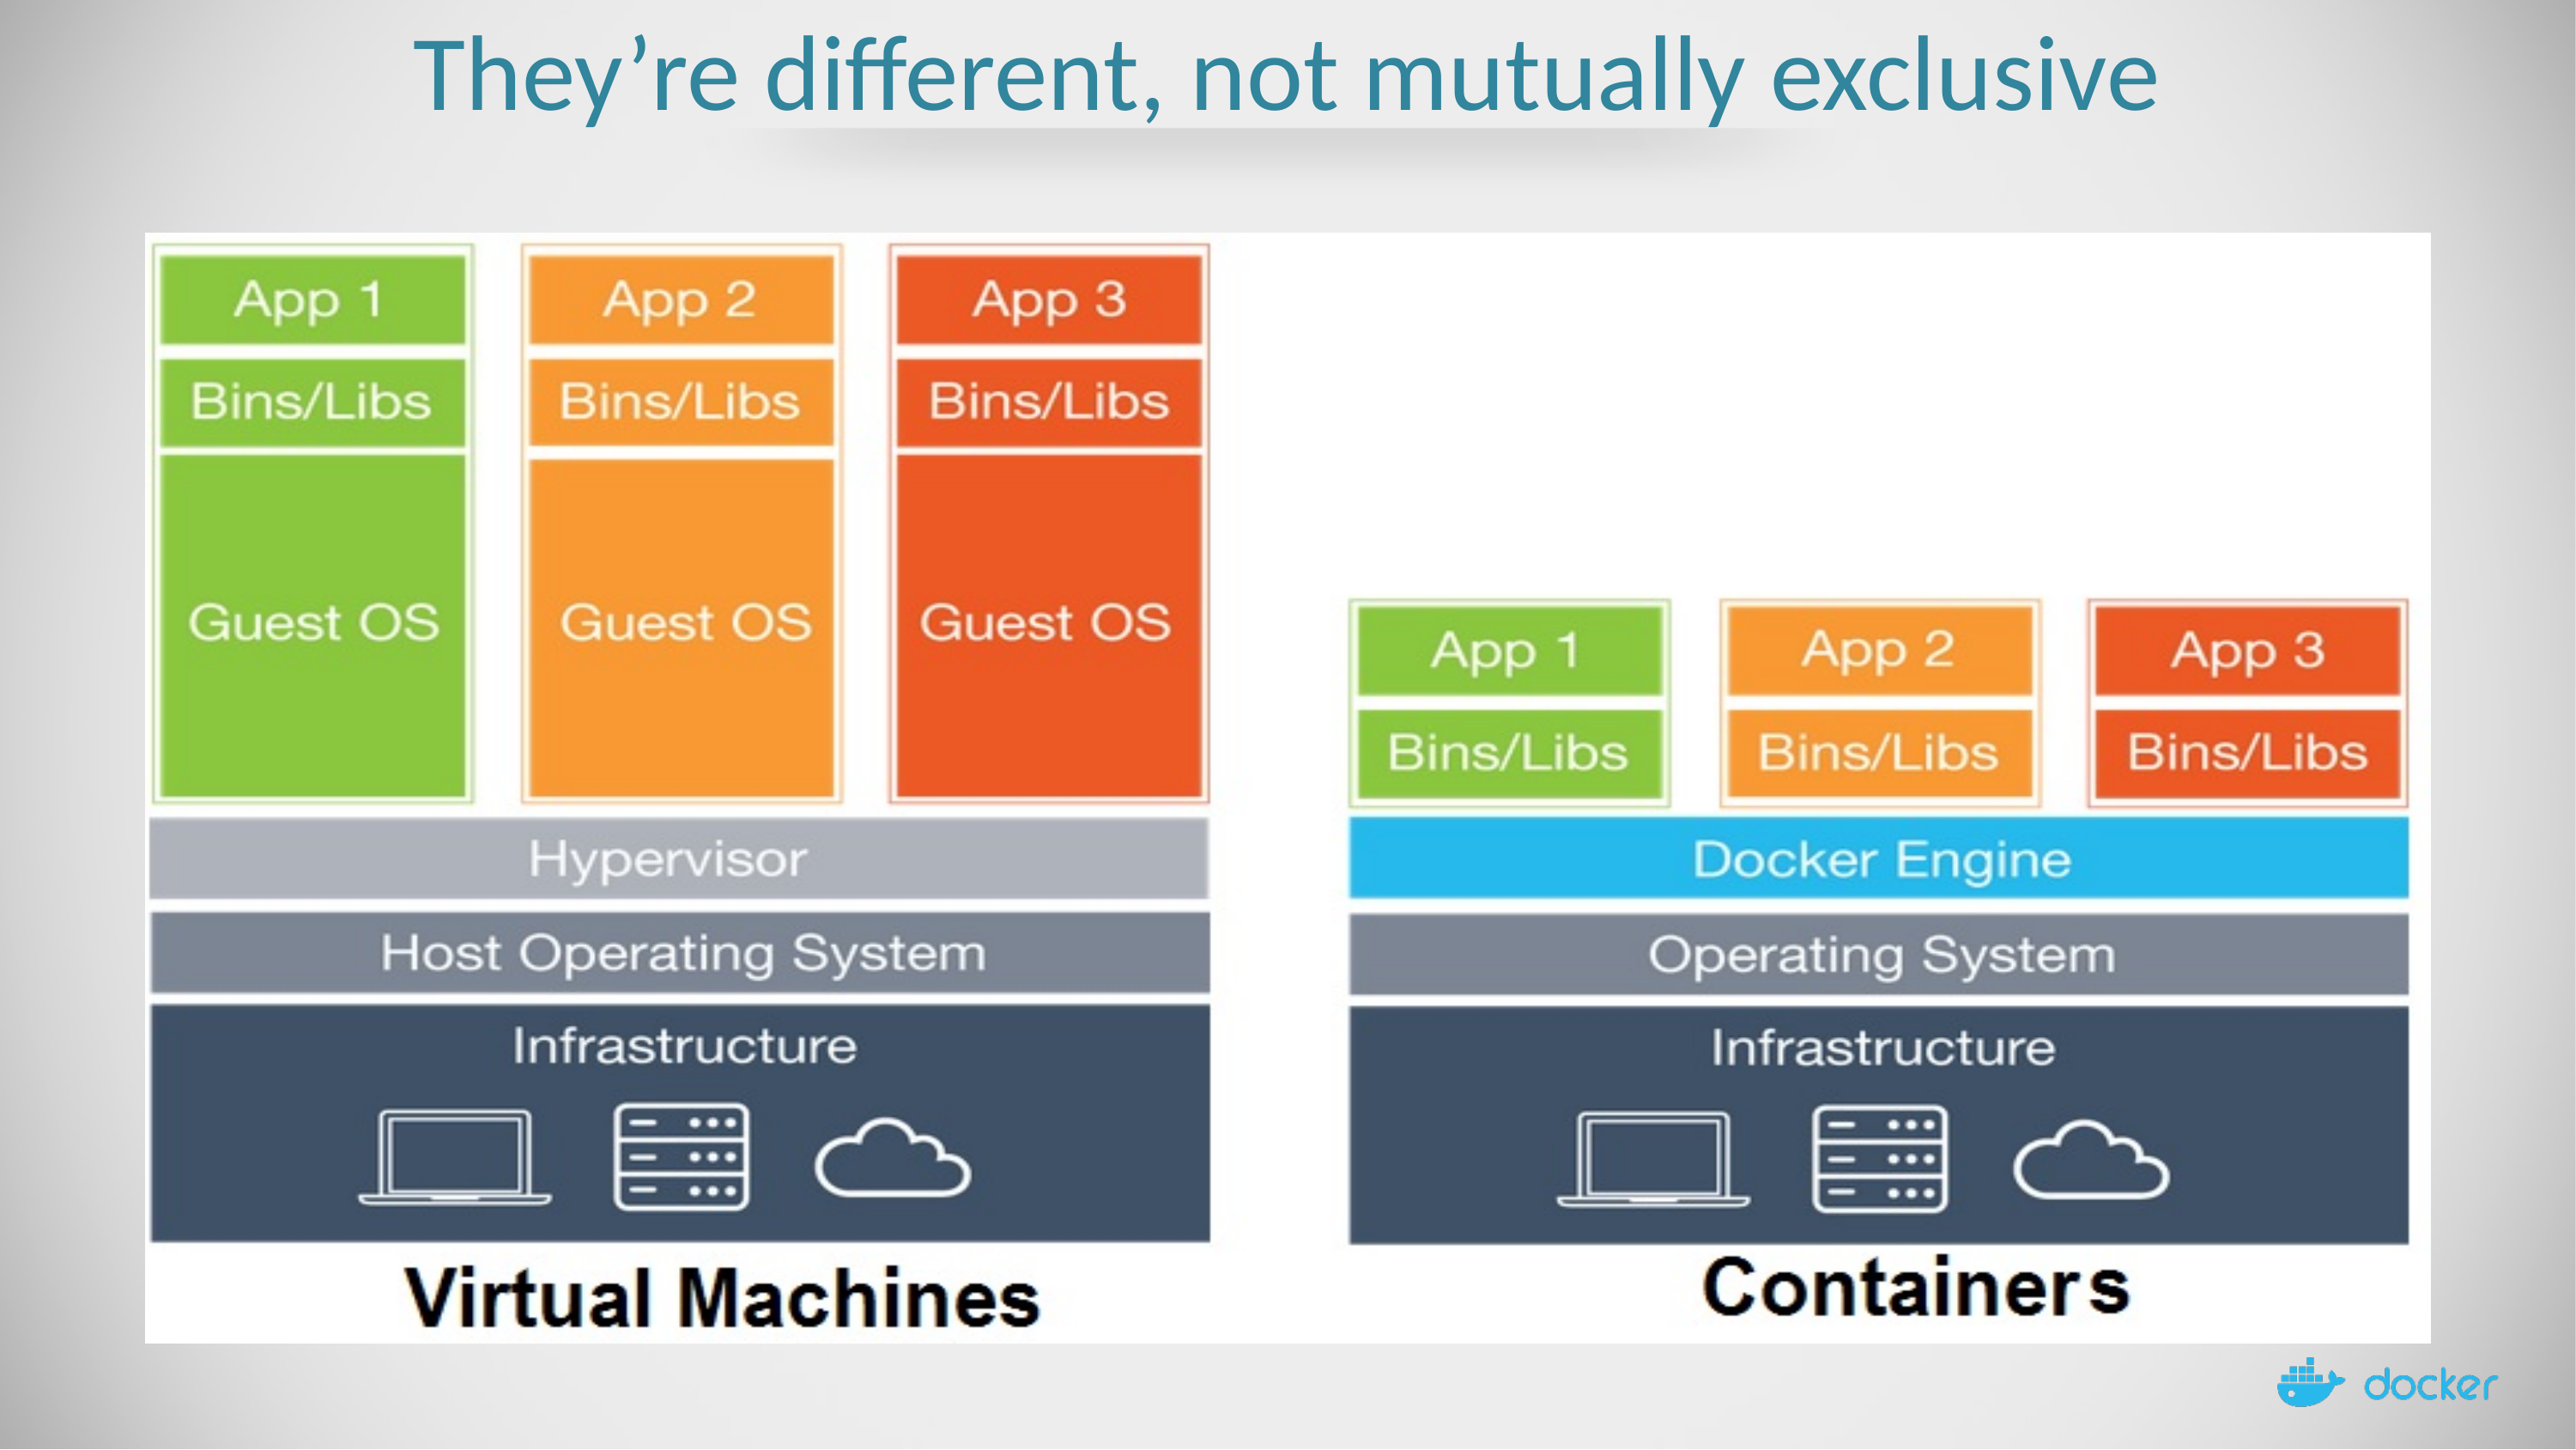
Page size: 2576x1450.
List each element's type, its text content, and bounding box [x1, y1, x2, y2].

title They’re different, not mutually exclusive [1352, 0, 2512, 136]
title They’re different, not mutually exclusive [64, 0, 1179, 136]
picture [0, 0, 2576, 1449]
